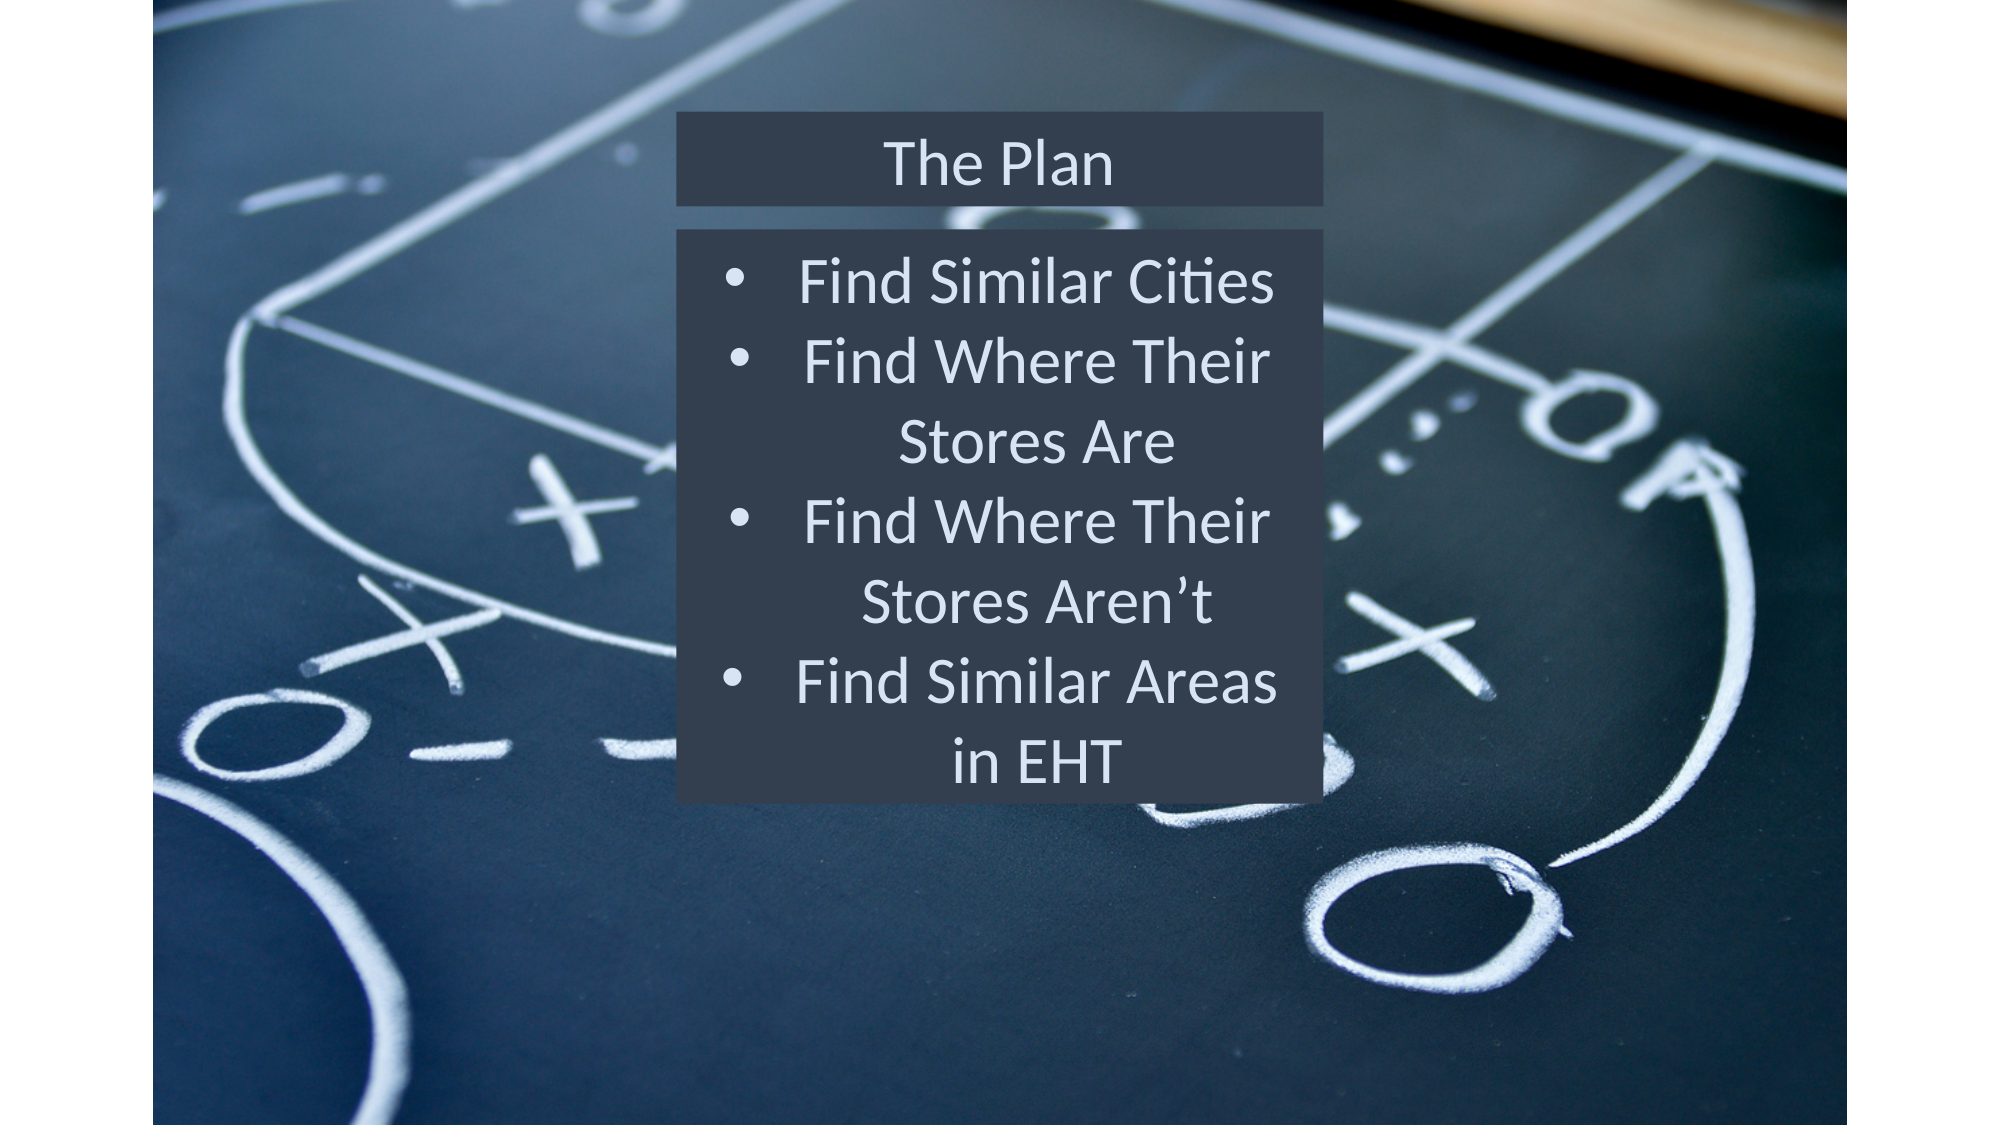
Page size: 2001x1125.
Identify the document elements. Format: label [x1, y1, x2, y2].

picture [153, 0, 1847, 1125]
